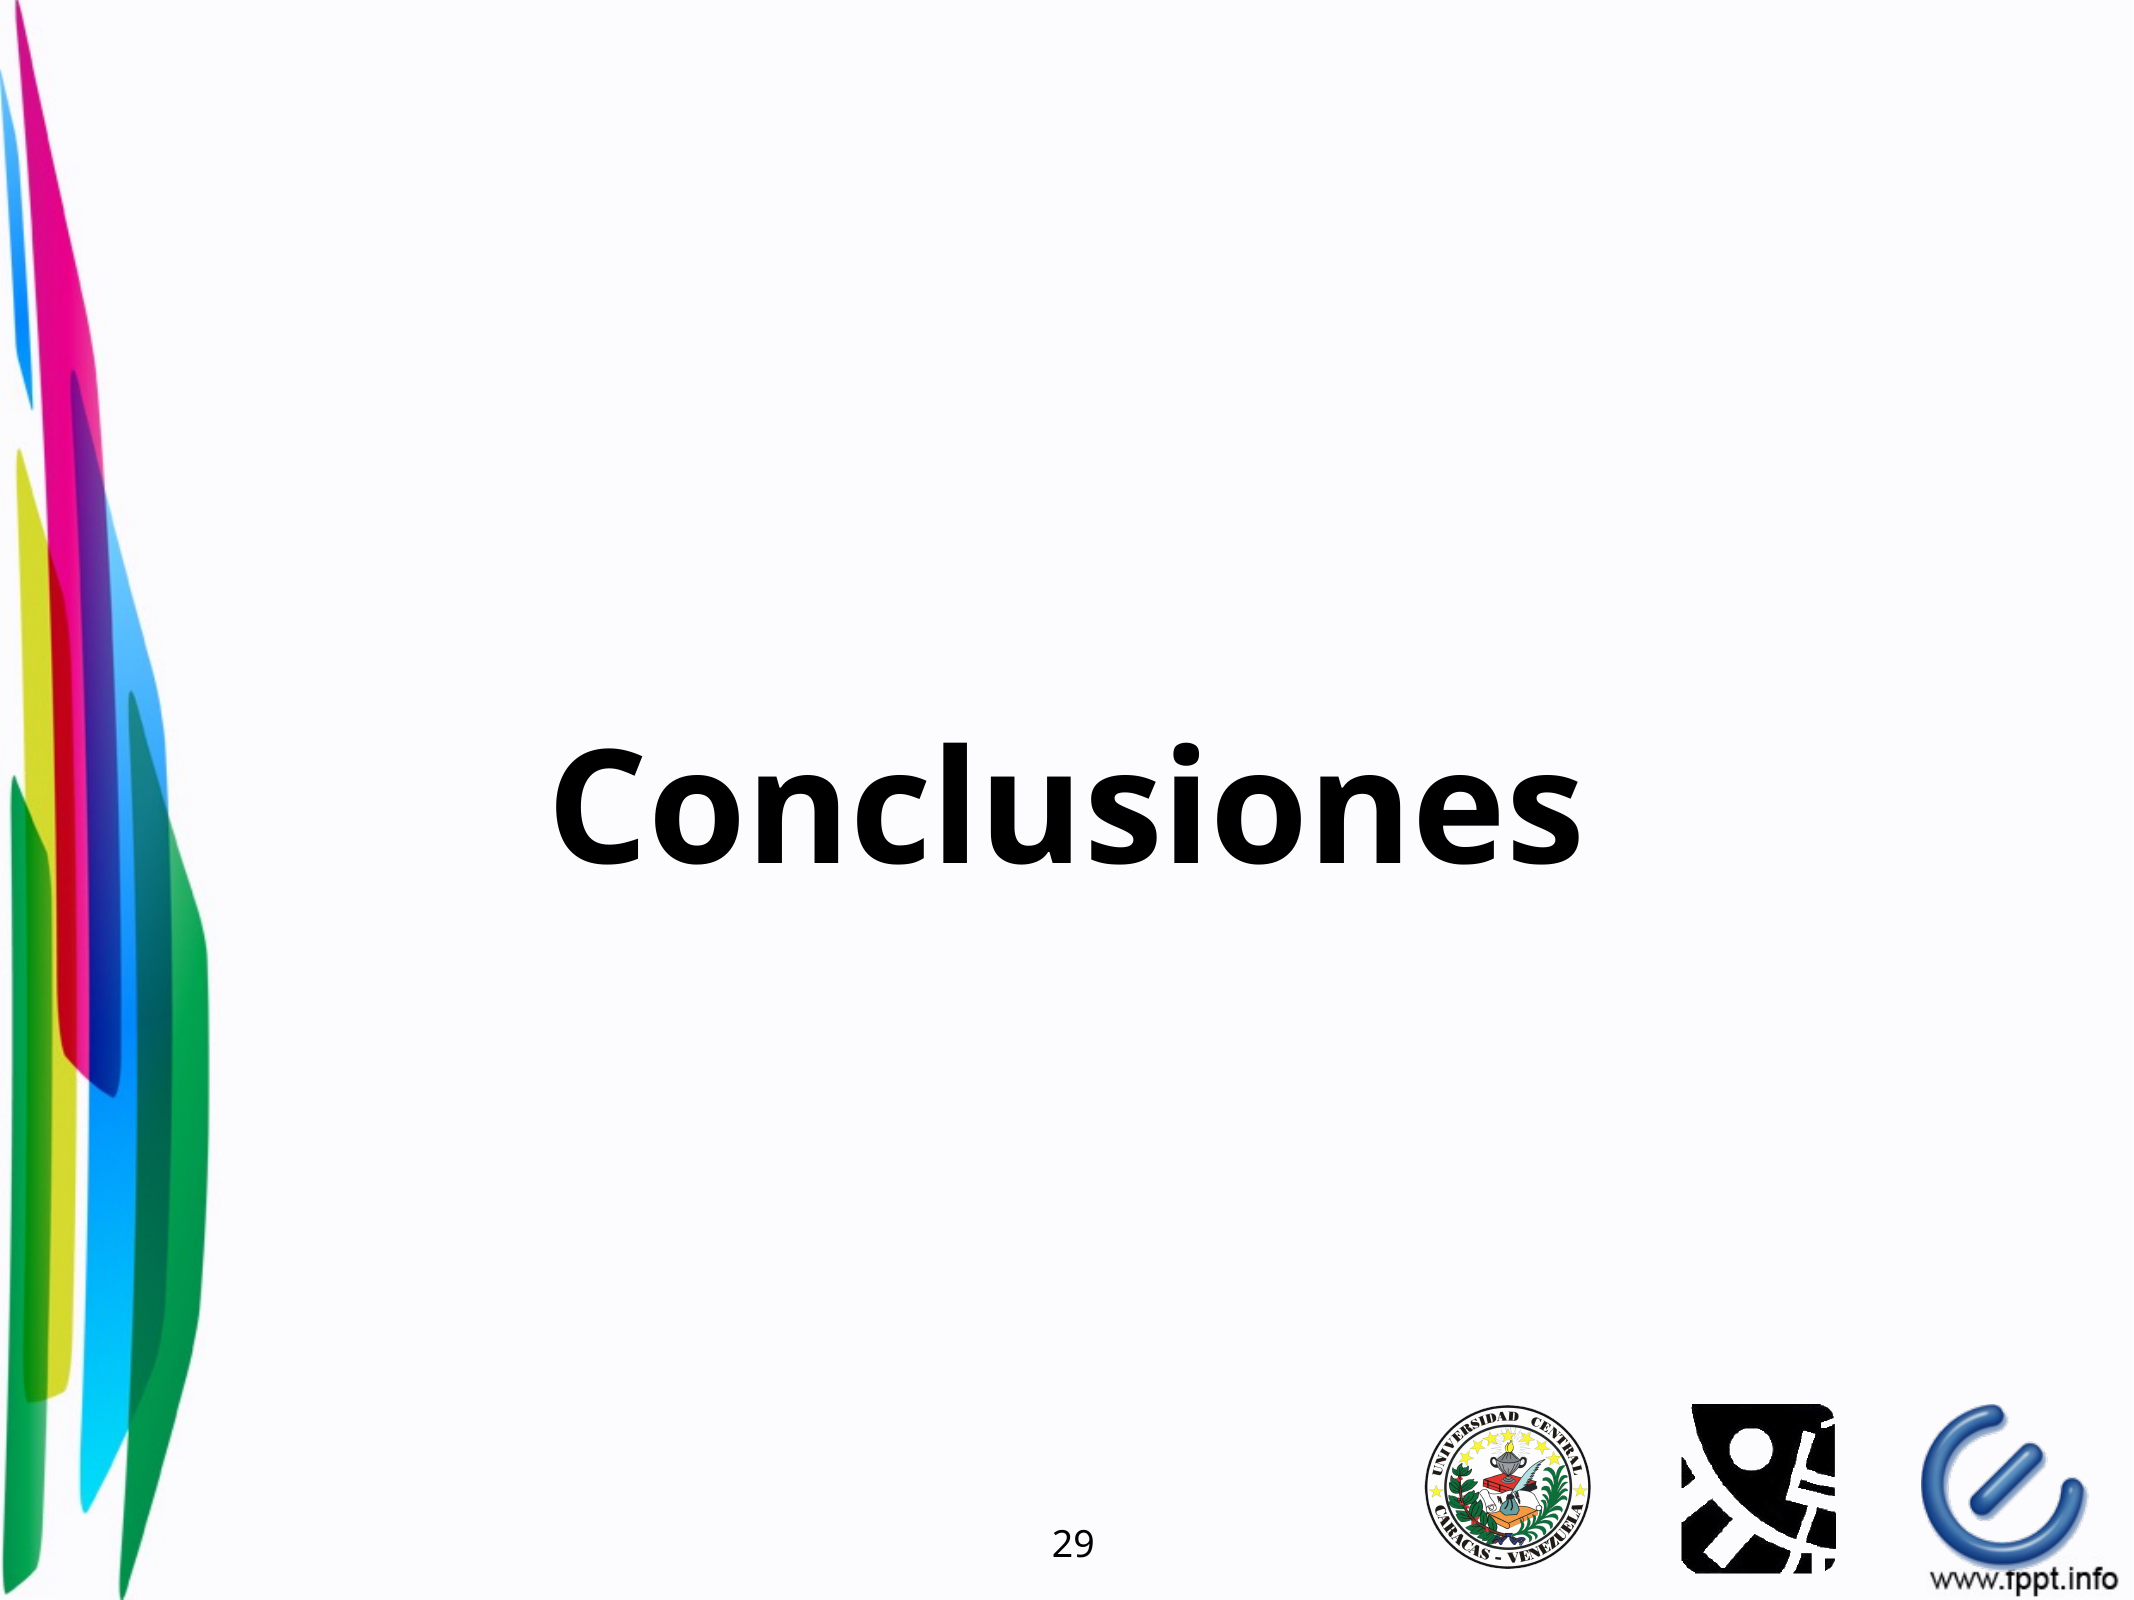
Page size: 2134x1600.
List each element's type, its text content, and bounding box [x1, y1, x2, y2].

picture [0, 0, 2134, 1600]
text_box 29 [1044, 1520, 1103, 1579]
text_box Conclusiones [174, 726, 1959, 874]
